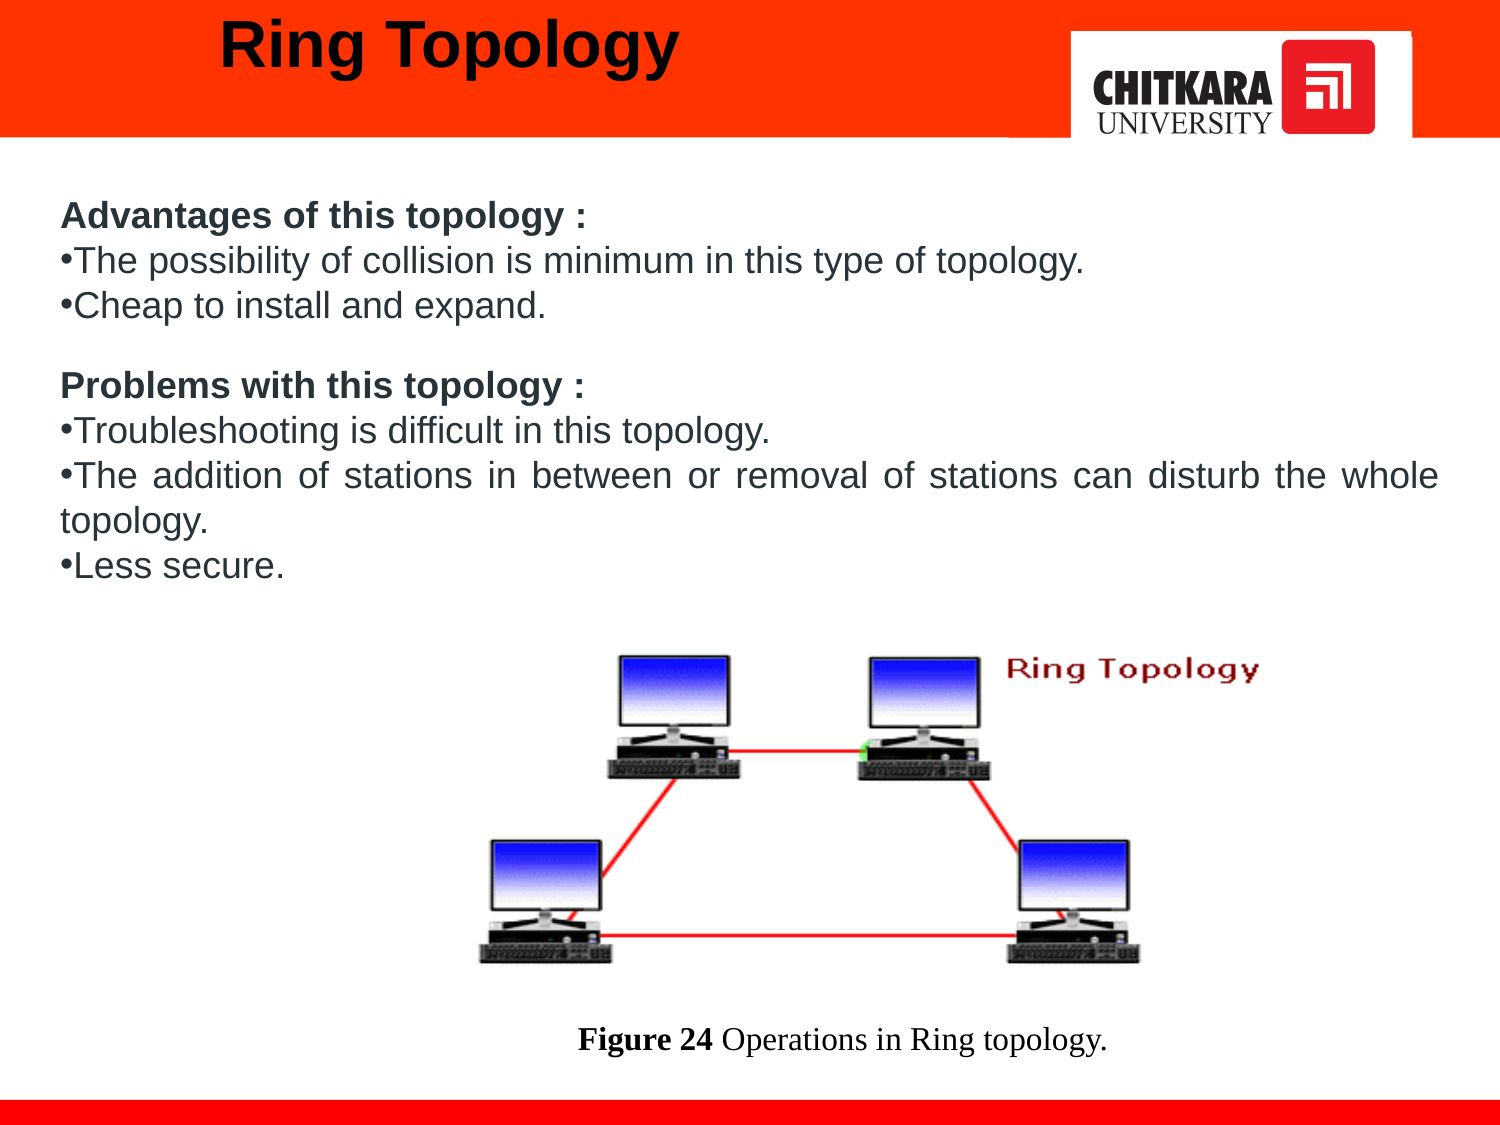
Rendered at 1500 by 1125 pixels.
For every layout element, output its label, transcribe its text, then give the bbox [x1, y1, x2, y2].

text_box Figure 24 Operations in Ring topology. [562, 1009, 1133, 1065]
text_box Advantages of this topology : The possibility of collision is minimum in this type of topology. Cheap to install and expand. Problems with this topology : Troubleshooting is difficult in this topology. The addition of stations in between or removal of stations can disturb the whole topology. Less secure. [45, 183, 1455, 594]
picture [437, 647, 1278, 995]
title Ring Topology [0, 22, 900, 150]
picture [1074, 37, 1390, 138]
